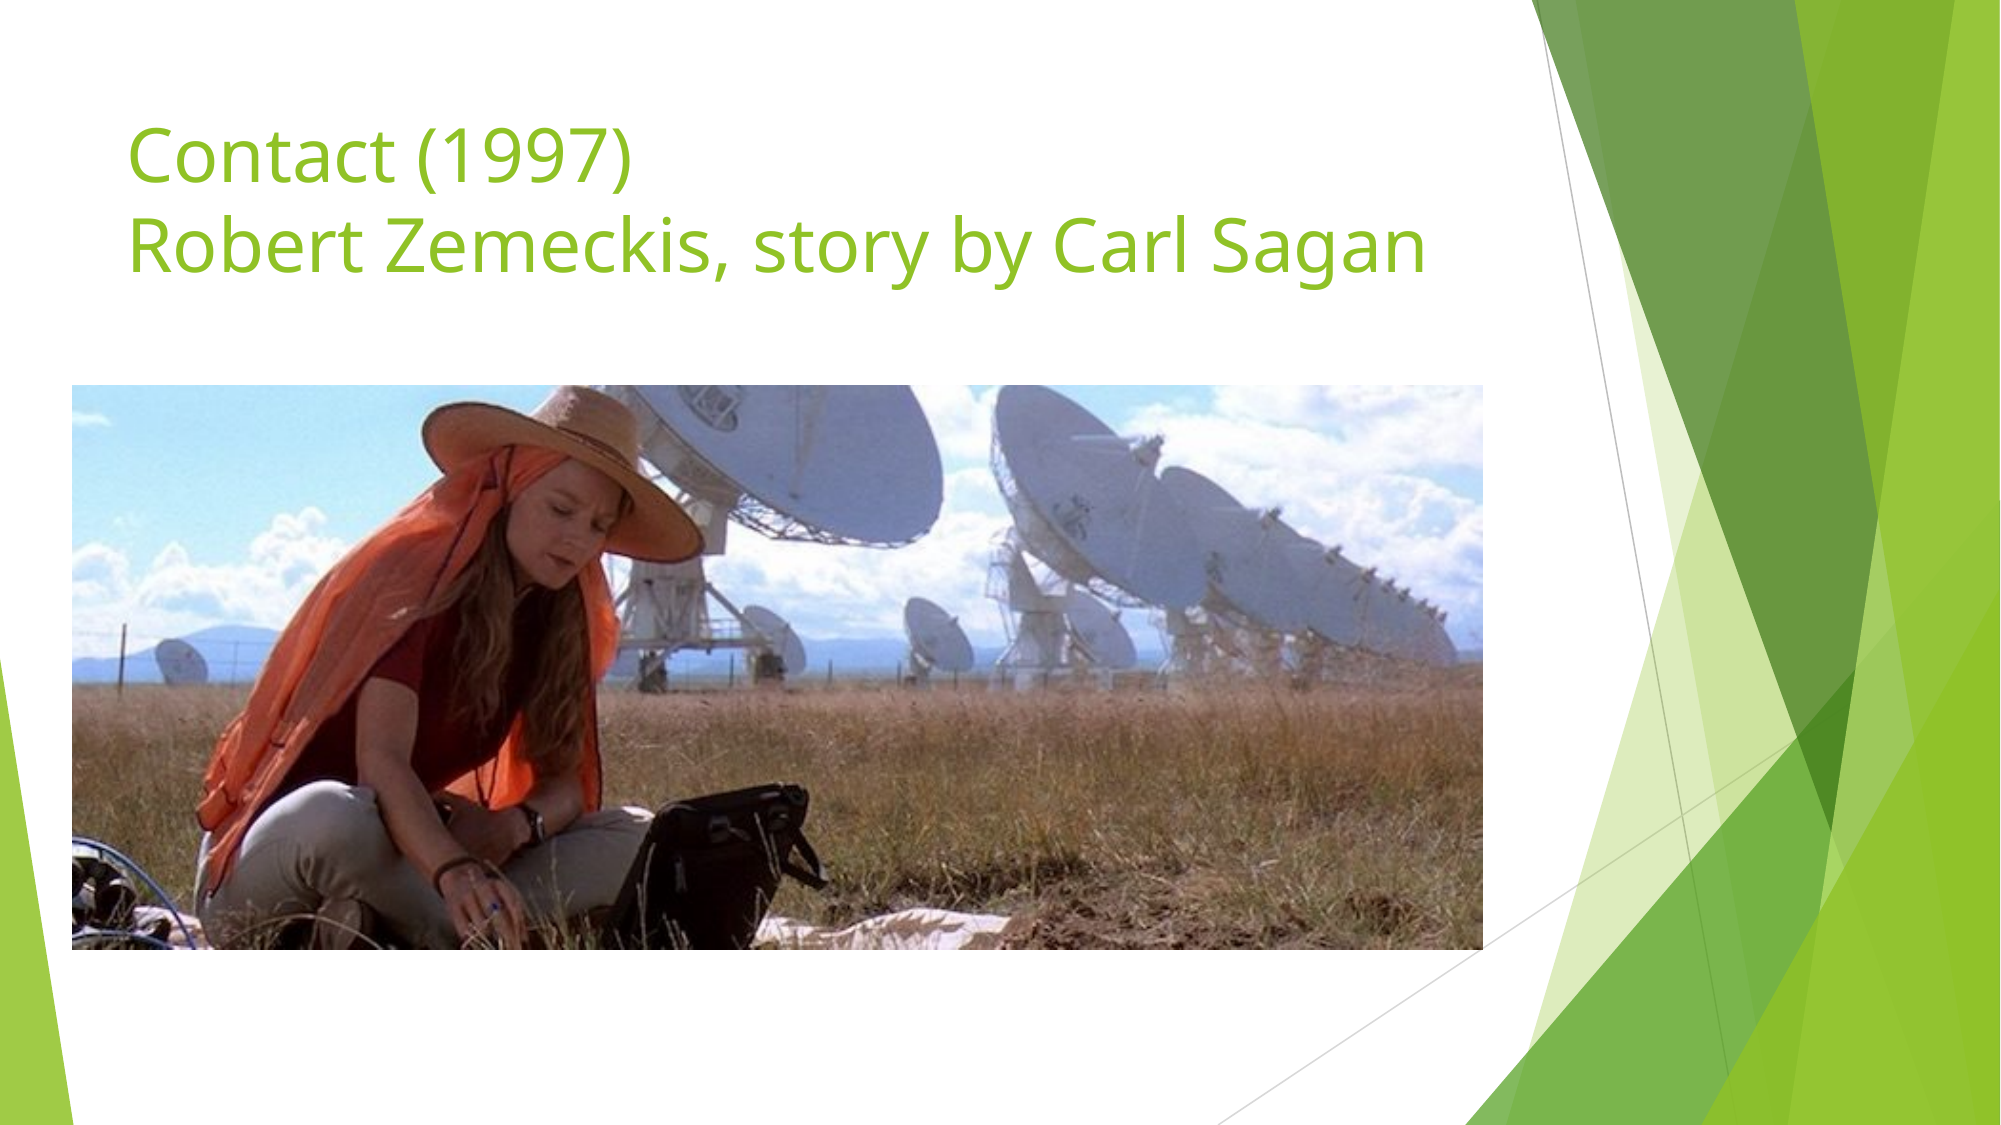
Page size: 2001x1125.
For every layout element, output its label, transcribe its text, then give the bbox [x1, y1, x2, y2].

title Contact (1997) Robert Zemeckis, story by Carl Sagan [111, 99, 1522, 317]
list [72, 385, 1483, 950]
